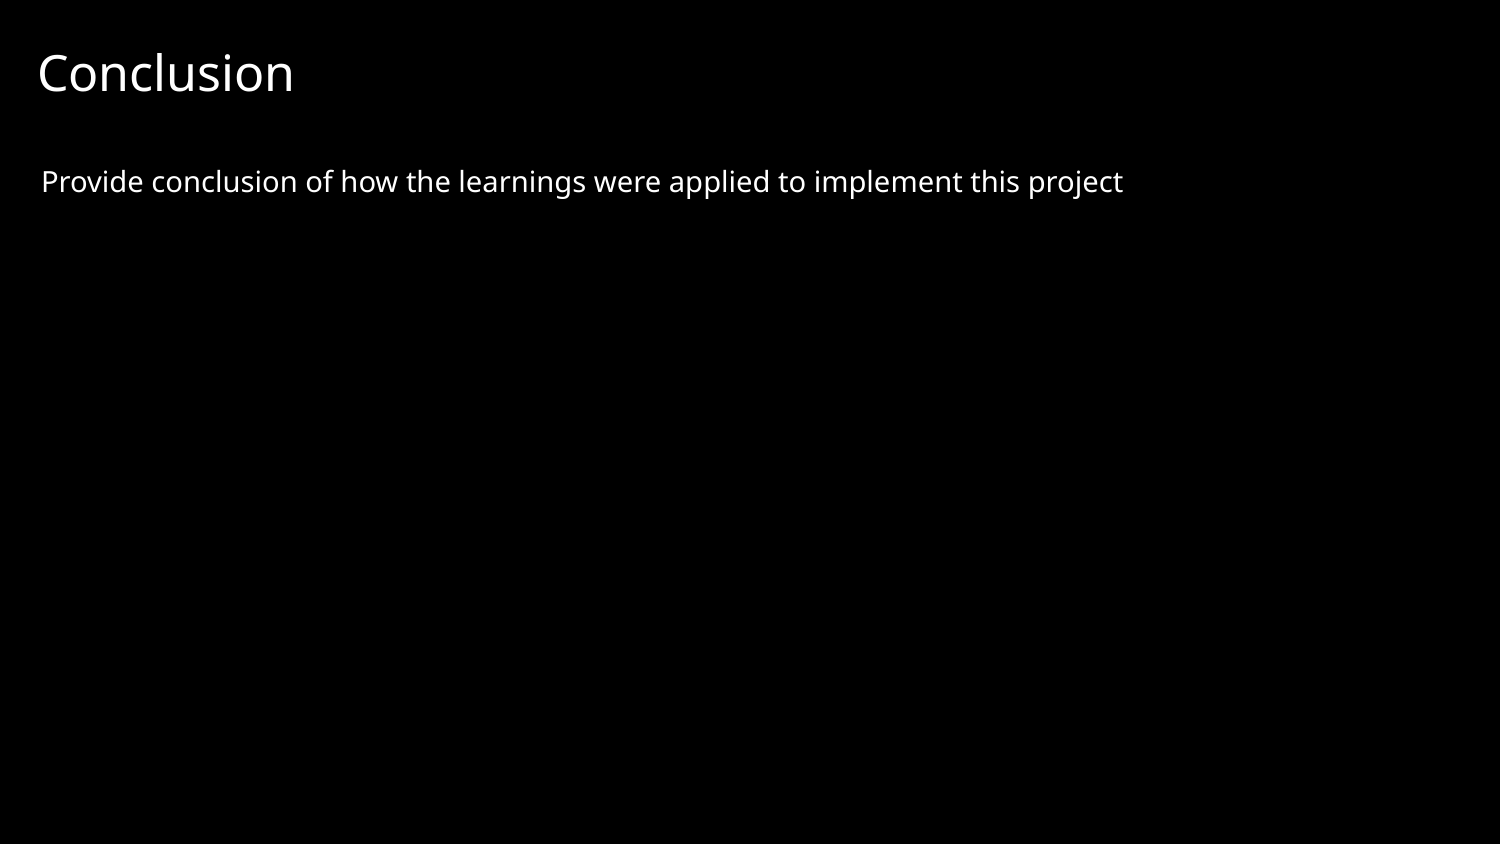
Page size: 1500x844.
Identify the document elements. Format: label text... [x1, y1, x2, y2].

text_box Conclusion [37, 38, 1426, 105]
text_box Provide conclusion of how the learnings were applied to implement this project [26, 121, 1400, 242]
